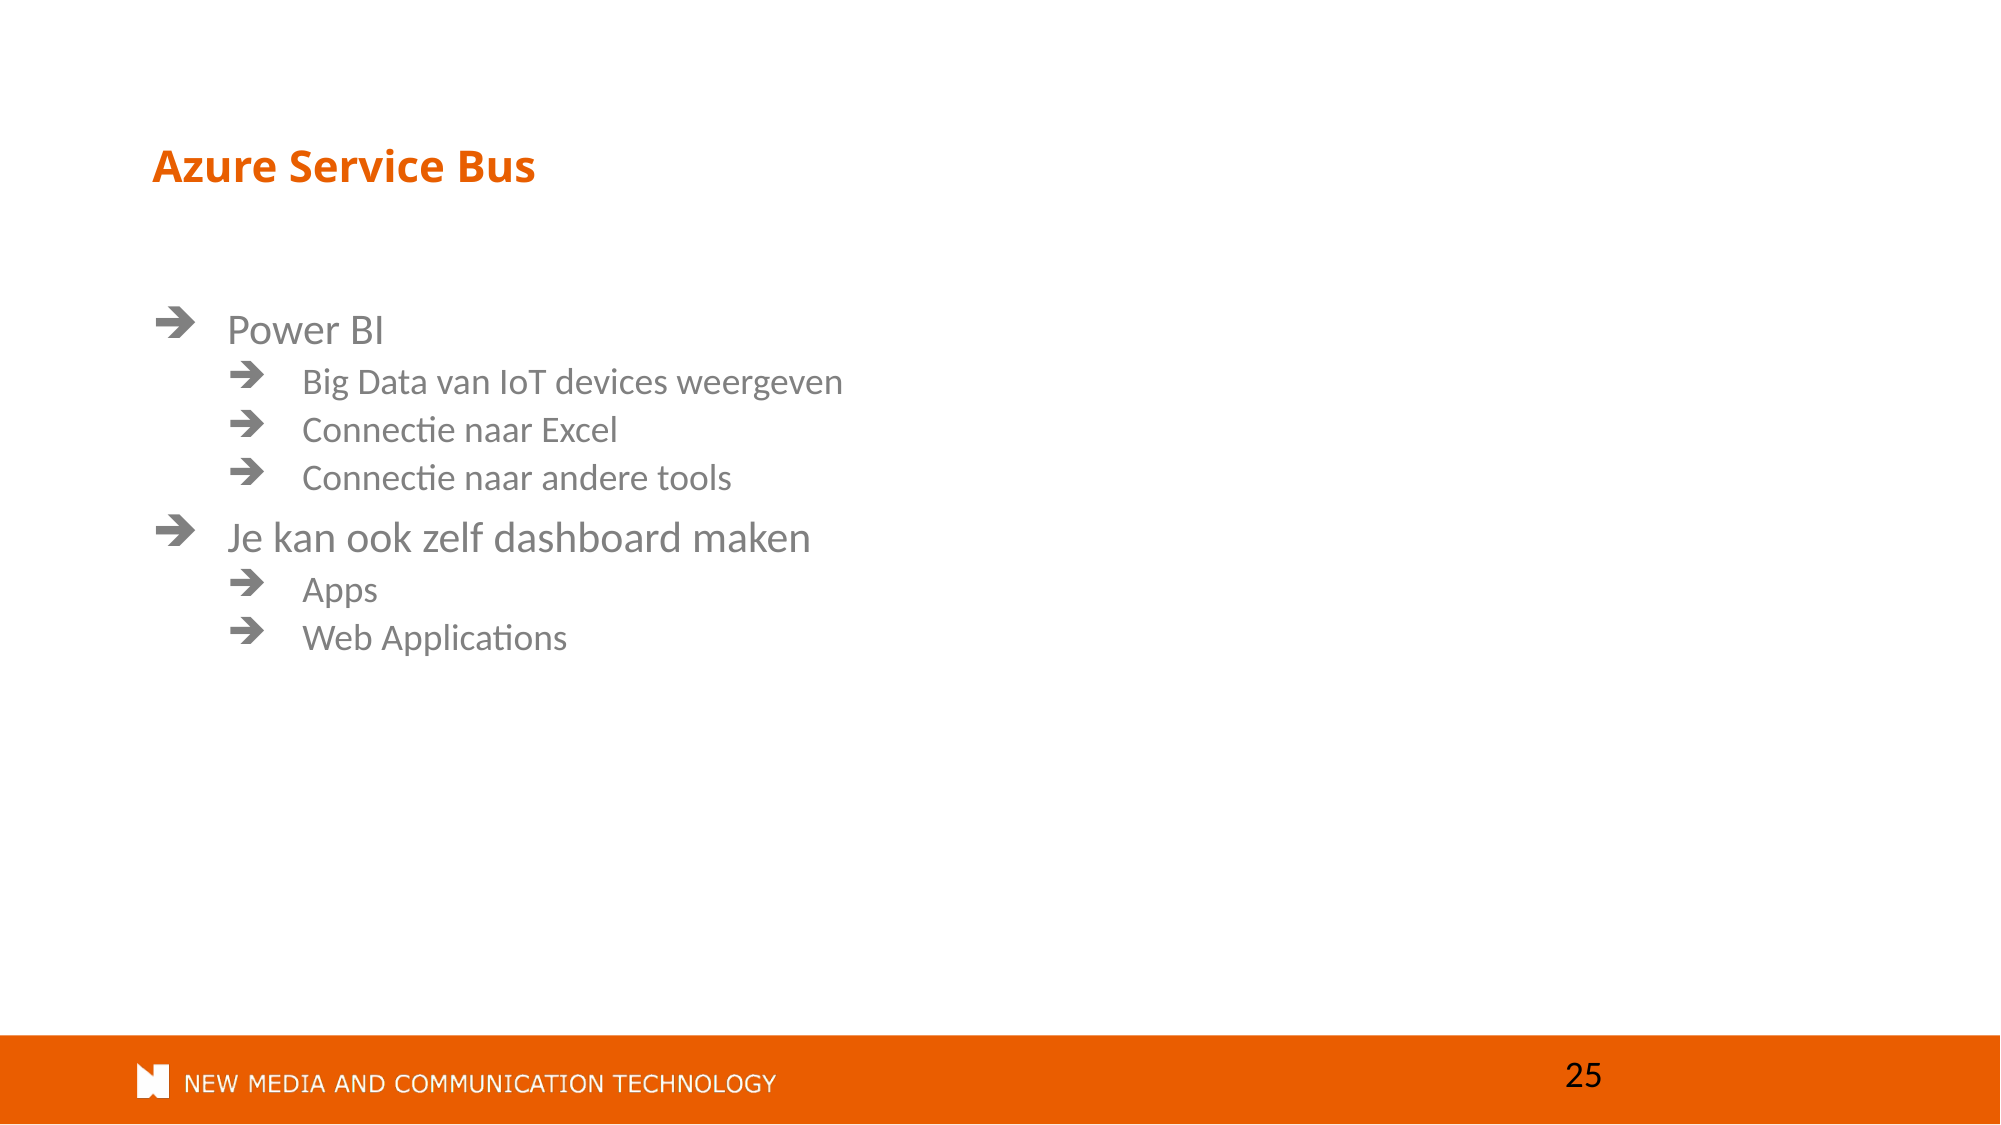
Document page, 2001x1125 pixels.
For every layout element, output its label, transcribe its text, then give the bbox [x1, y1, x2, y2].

picture [137, 1063, 832, 1103]
title Azure Service Bus [137, 59, 1863, 278]
list Power BI Big Data van IoT devices weergeven Connectie naar Excel Connectie naar andere tools Je kan ook zelf dashboard maken Apps Web Applications [137, 299, 1863, 1014]
slide_number 25 [1550, 1042, 2000, 1103]
